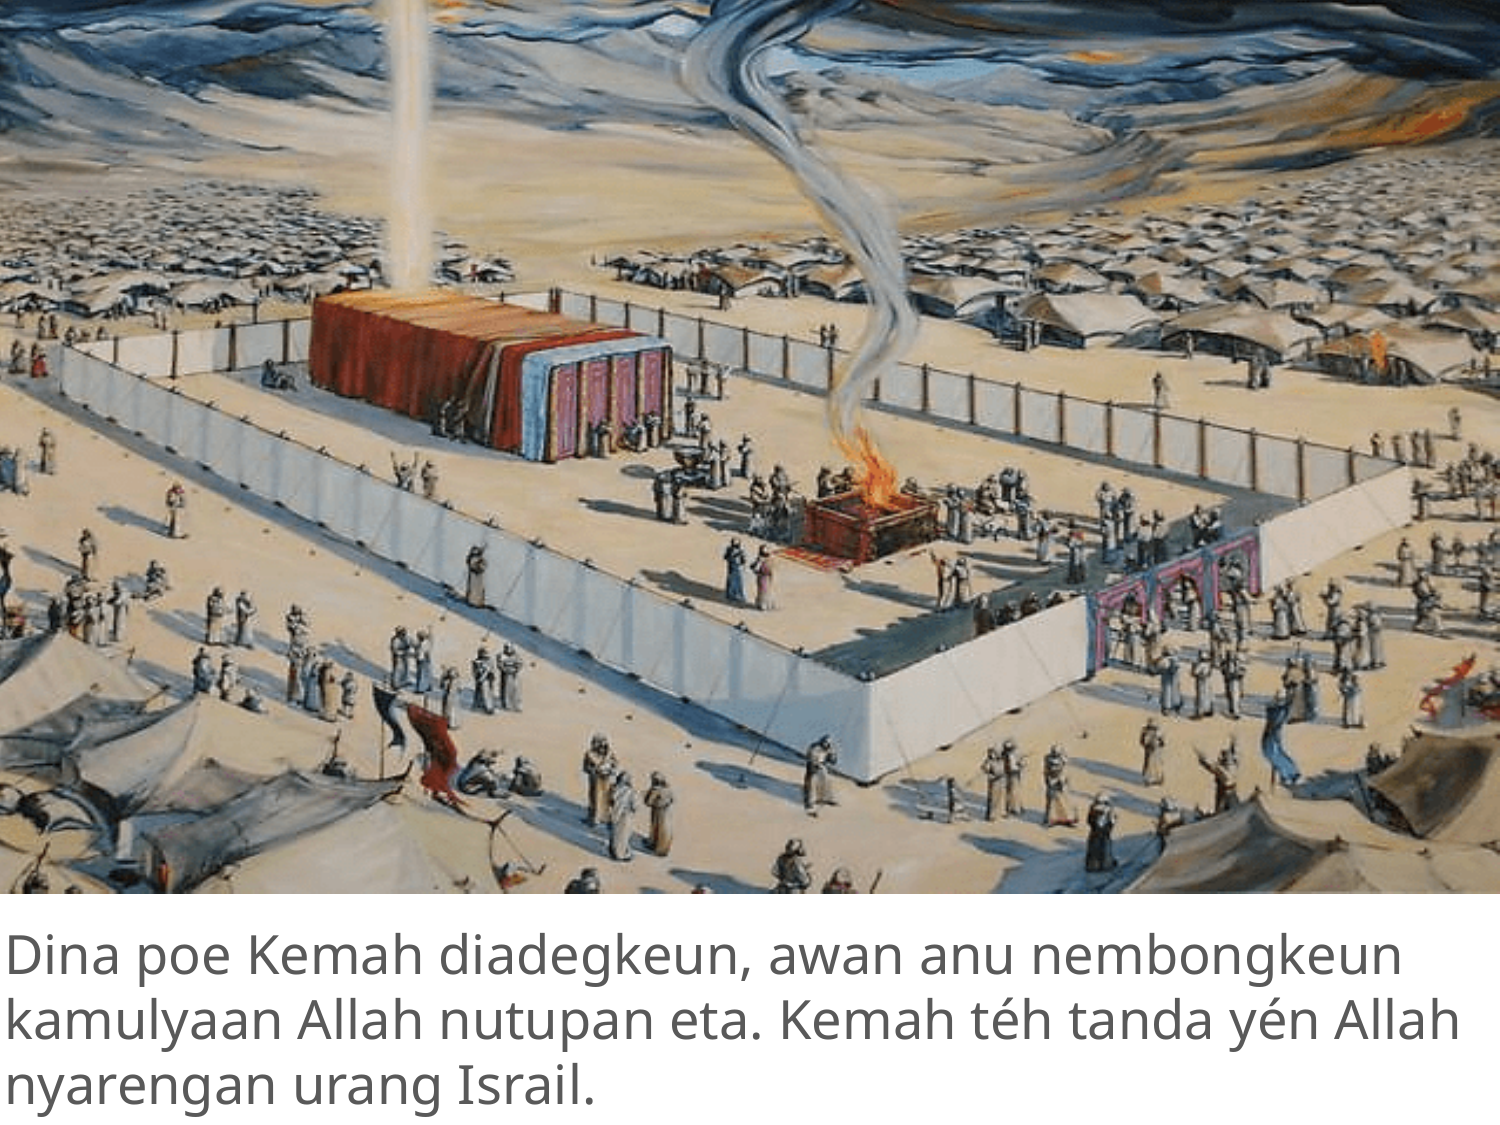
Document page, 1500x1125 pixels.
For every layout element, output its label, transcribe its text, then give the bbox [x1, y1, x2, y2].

text_box Dina poe Kemah diadegkeun, awan anu nembongkeun kamulyaan Allah nutupan eta. Kemah téh tanda yén Allah nyarengan urang Israil. [0, 912, 1500, 1123]
picture [0, 0, 1500, 894]
